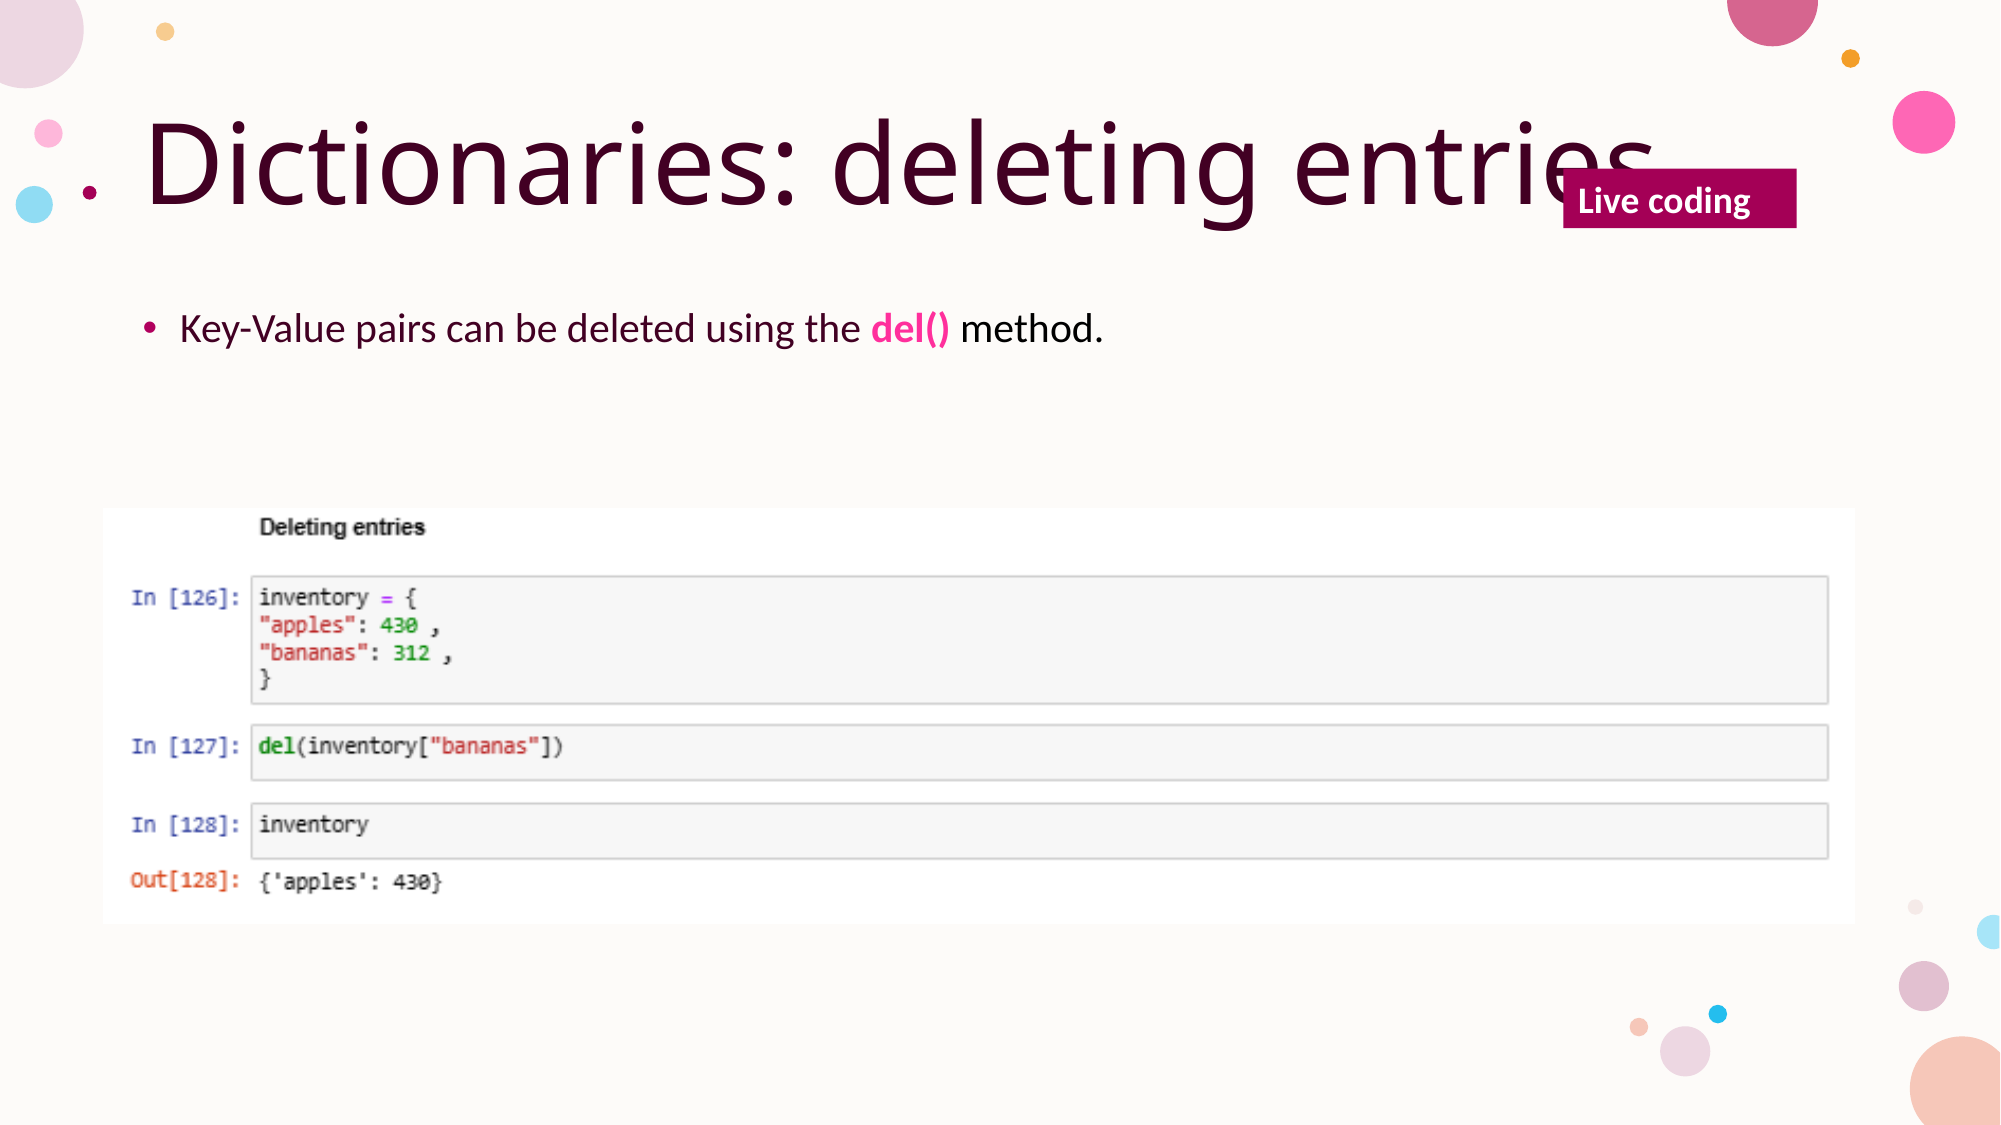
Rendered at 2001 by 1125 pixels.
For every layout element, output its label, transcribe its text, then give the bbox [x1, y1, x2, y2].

picture [103, 508, 1855, 924]
list Key-Value pairs can be deleted using the del() method. [127, 299, 1877, 1014]
title Dictionaries: deleting entries [127, 59, 1877, 278]
text_box Live coding [1563, 168, 1797, 229]
